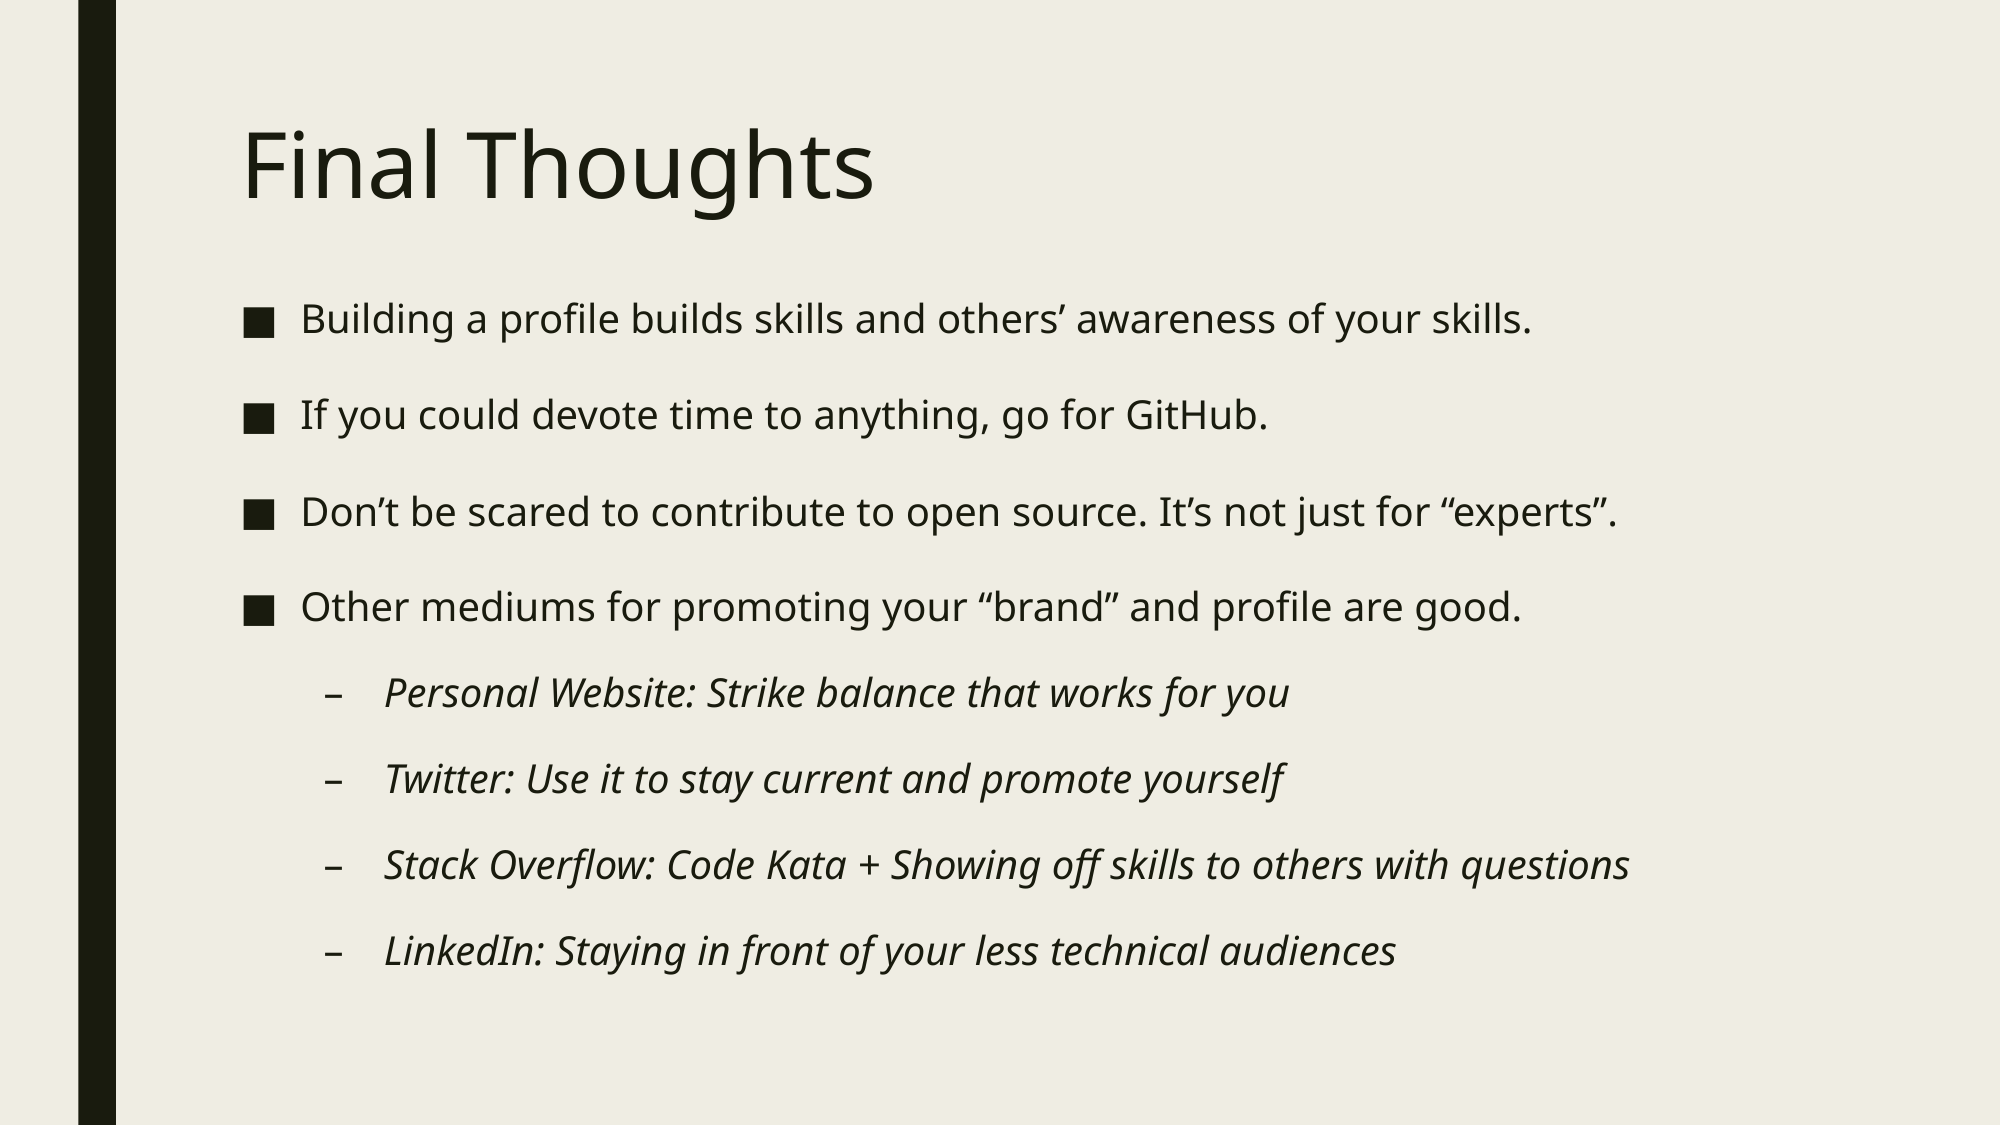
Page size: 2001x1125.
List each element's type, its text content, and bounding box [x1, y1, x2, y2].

list Building a profile builds skills and others’ awareness of your skills. If you could devote time to anything, go for GitHub. Don’t be scared to contribute to open source. It’s not just for “experts”. Other mediums for promoting your “brand” and profile are good. Personal Website: Strike balance that works for you Twitter: Use it to stay current and promote yourself Stack Overflow: Code Kata + Showing off skills to others with questions LinkedIn: Staying in front of your less technical audiences [225, 262, 1800, 982]
title Final Thoughts [225, 112, 1800, 262]
